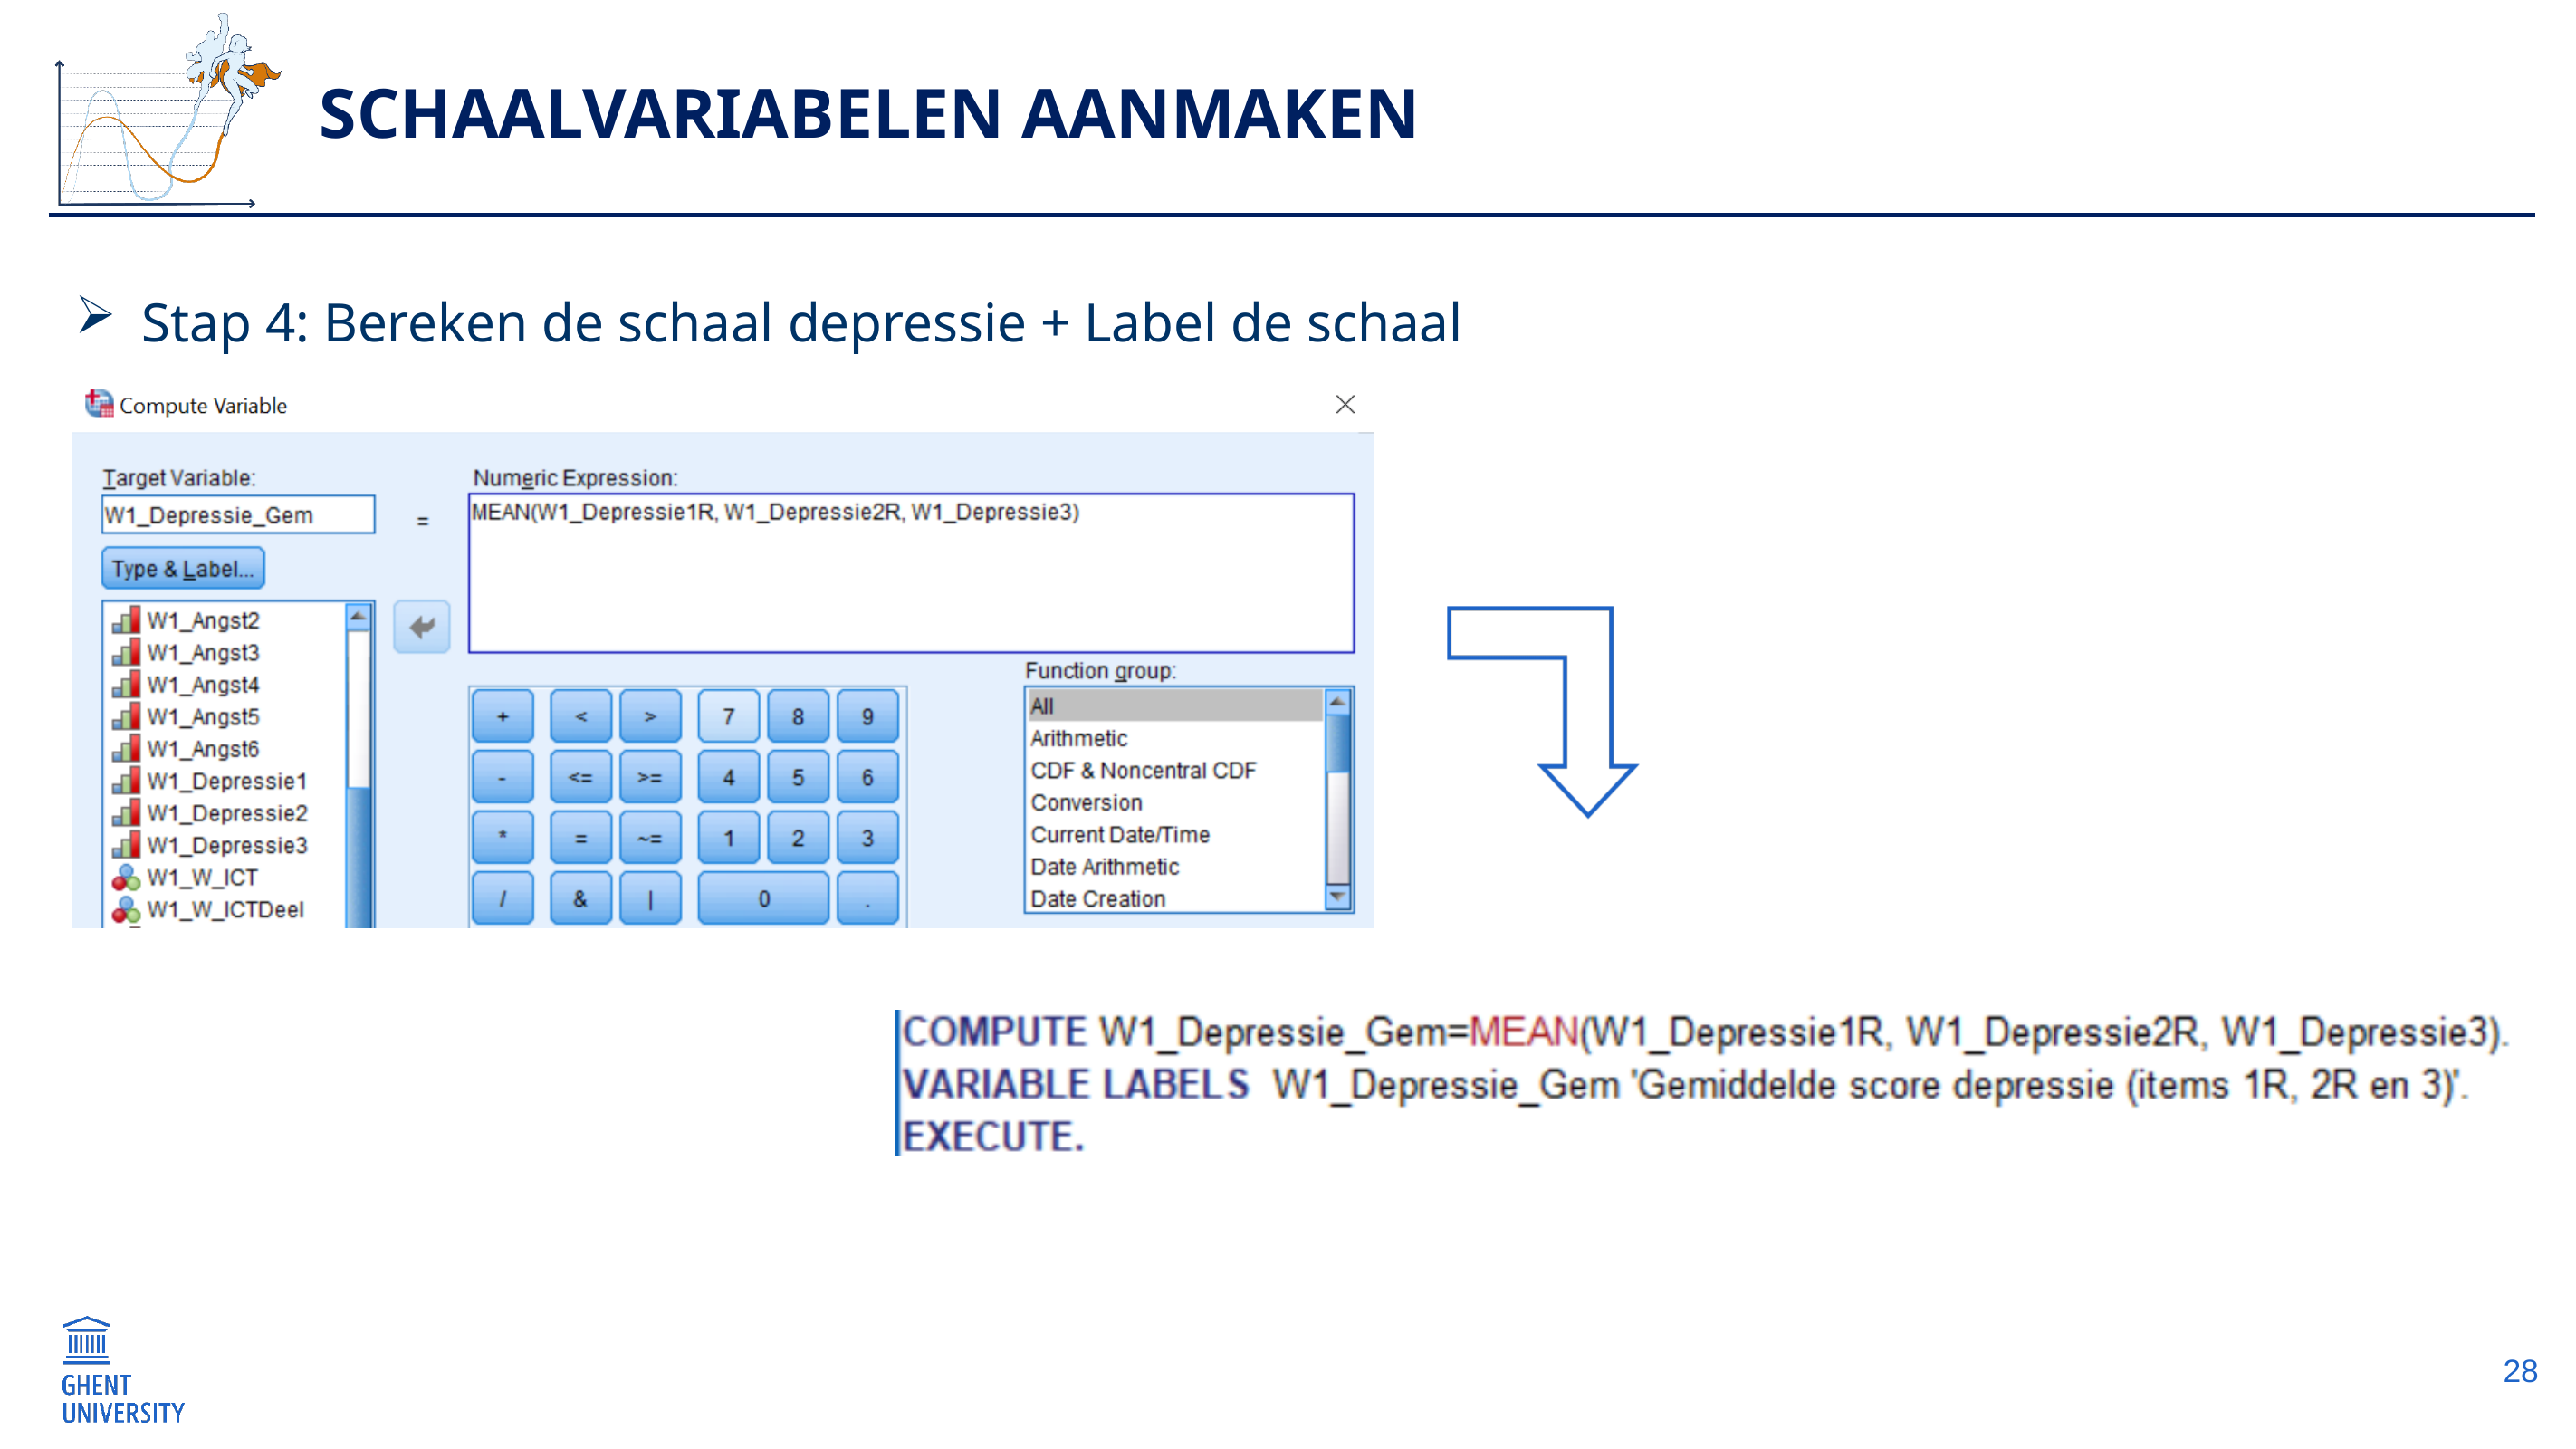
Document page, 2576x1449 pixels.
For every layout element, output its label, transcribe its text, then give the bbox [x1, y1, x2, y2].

picture [895, 1010, 2527, 1156]
picture [5, 0, 306, 318]
list Stap 4: Bereken de schaal depressie + Label de schaal [48, 269, 2553, 1290]
picture [72, 378, 1374, 928]
picture [1436, 607, 1650, 819]
title Schaalvariabelen aanmaken [305, 18, 2527, 159]
picture [62, 1290, 411, 1449]
slide_number 28 [2415, 1330, 2553, 1408]
